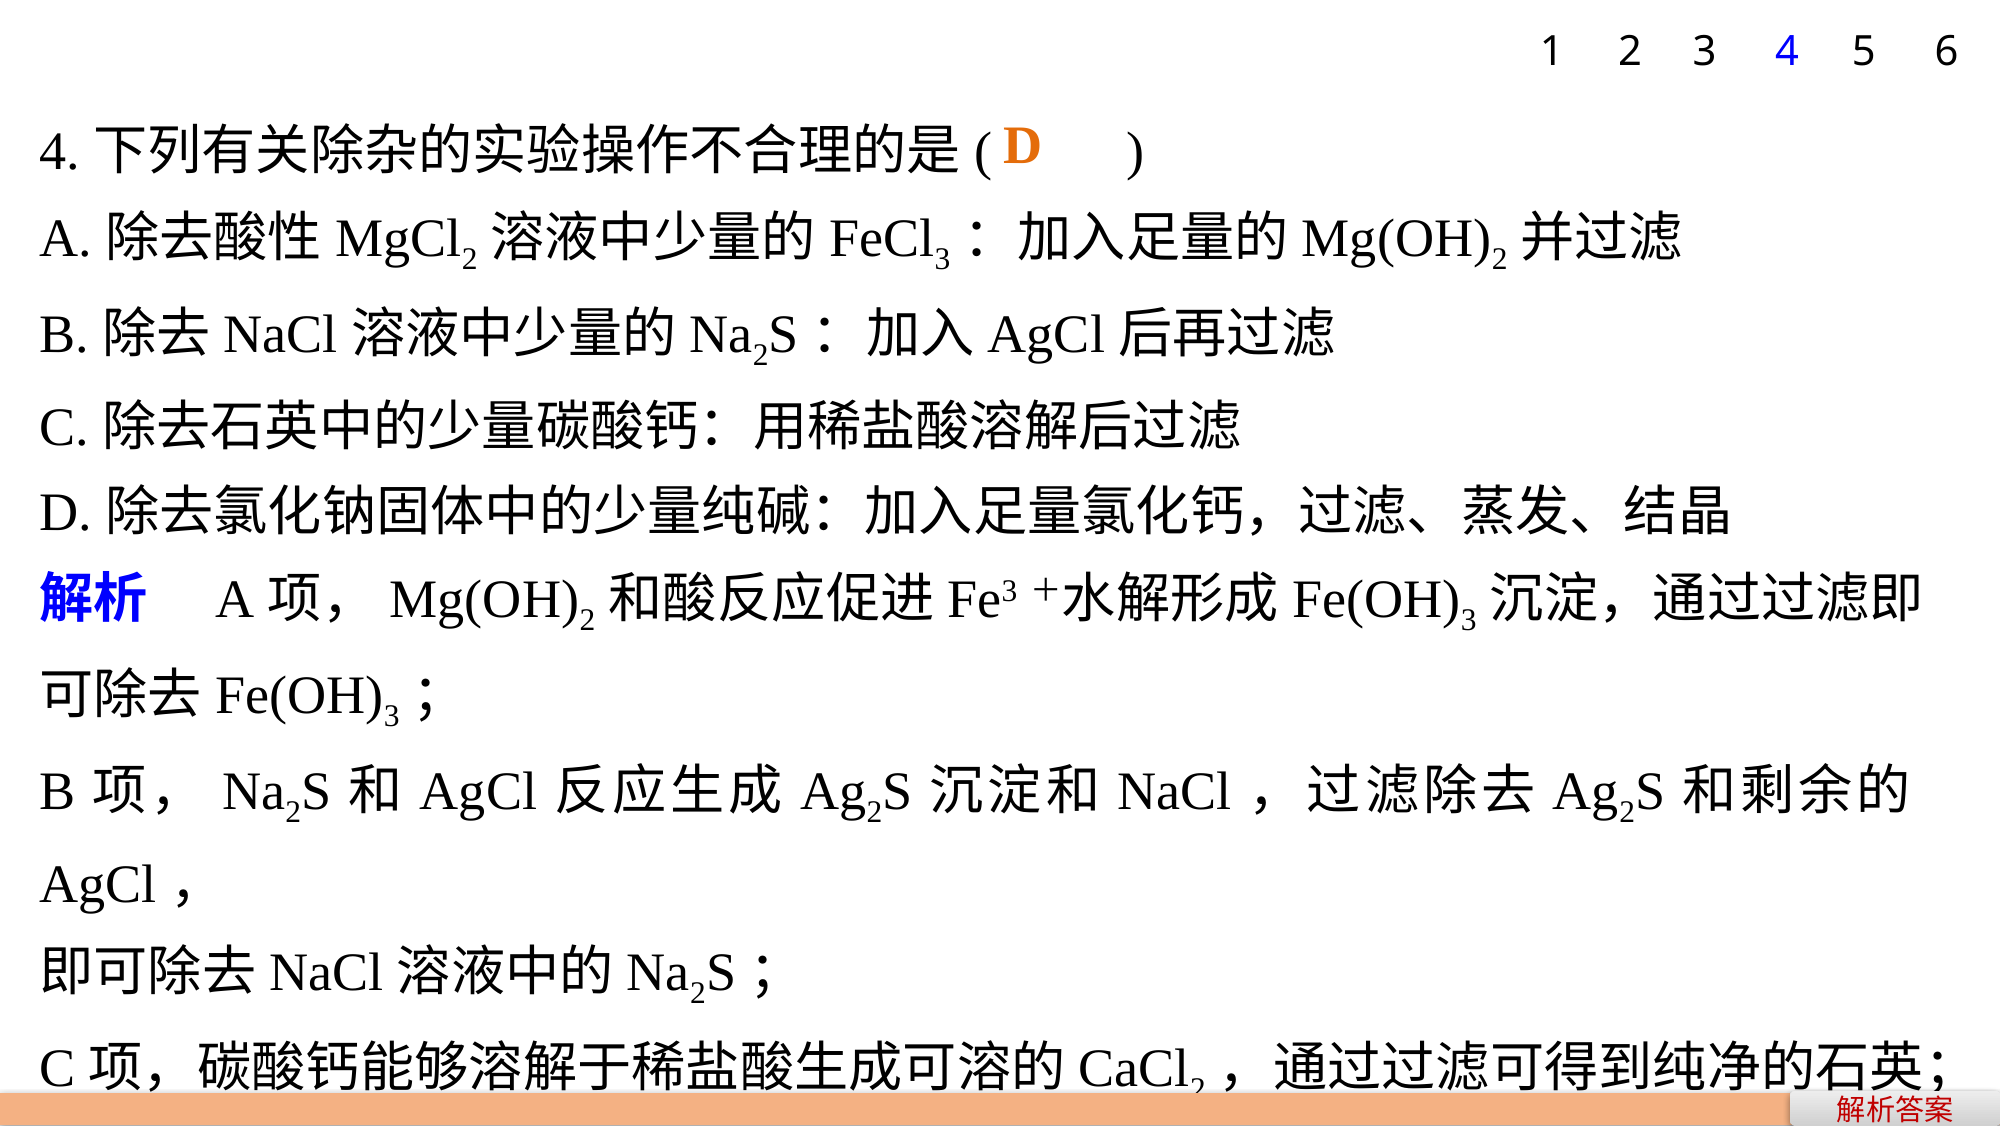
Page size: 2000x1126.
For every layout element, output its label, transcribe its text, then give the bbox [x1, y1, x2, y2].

text_box [0, 1092, 1787, 1126]
text_box 6 [1913, 1, 1979, 97]
text_box 4.下列有关除杂的实验操作不合理的是( ) A.除去酸性MgCl2溶液中少量的FeCl3：加入足量的Mg(OH)2并过滤 B.除去NaCl溶液中少量的Na2S：加入AgCl后再过滤 C.除去石英中的少量碳酸钙：用稀盐酸溶解后过滤 D.除去氯化钠固体中的少量纯碱：加入足量氯化钙，过滤、蒸发、结晶 解析 A项，Mg(OH)2和酸反应促进Fe3＋水解形成Fe(OH)3沉淀，通过过滤即可除去Fe(OH)3； B项，Na2S和AgCl反应生成Ag2S沉淀和NaCl，过滤除去Ag2S和剩余的AgCl， 即可除去NaCl溶液中的Na2S； C项，碳酸钙能够溶解于稀盐酸生成可溶的CaCl2，通过过滤可得到纯净的石英； D项，能除去杂质纯碱，但又引入了新的杂质CaCl2。 [19, 85, 1945, 1091]
text_box 4 [1753, 1, 1819, 97]
text_box D [988, 101, 1058, 182]
text_box 2 [1600, 1, 1663, 97]
text_box 3 [1679, 1, 1737, 97]
text_box 1 [1518, 1, 1584, 97]
text_box 解析答案 [1788, 1089, 2000, 1126]
text_box 5 [1830, 1, 1896, 97]
